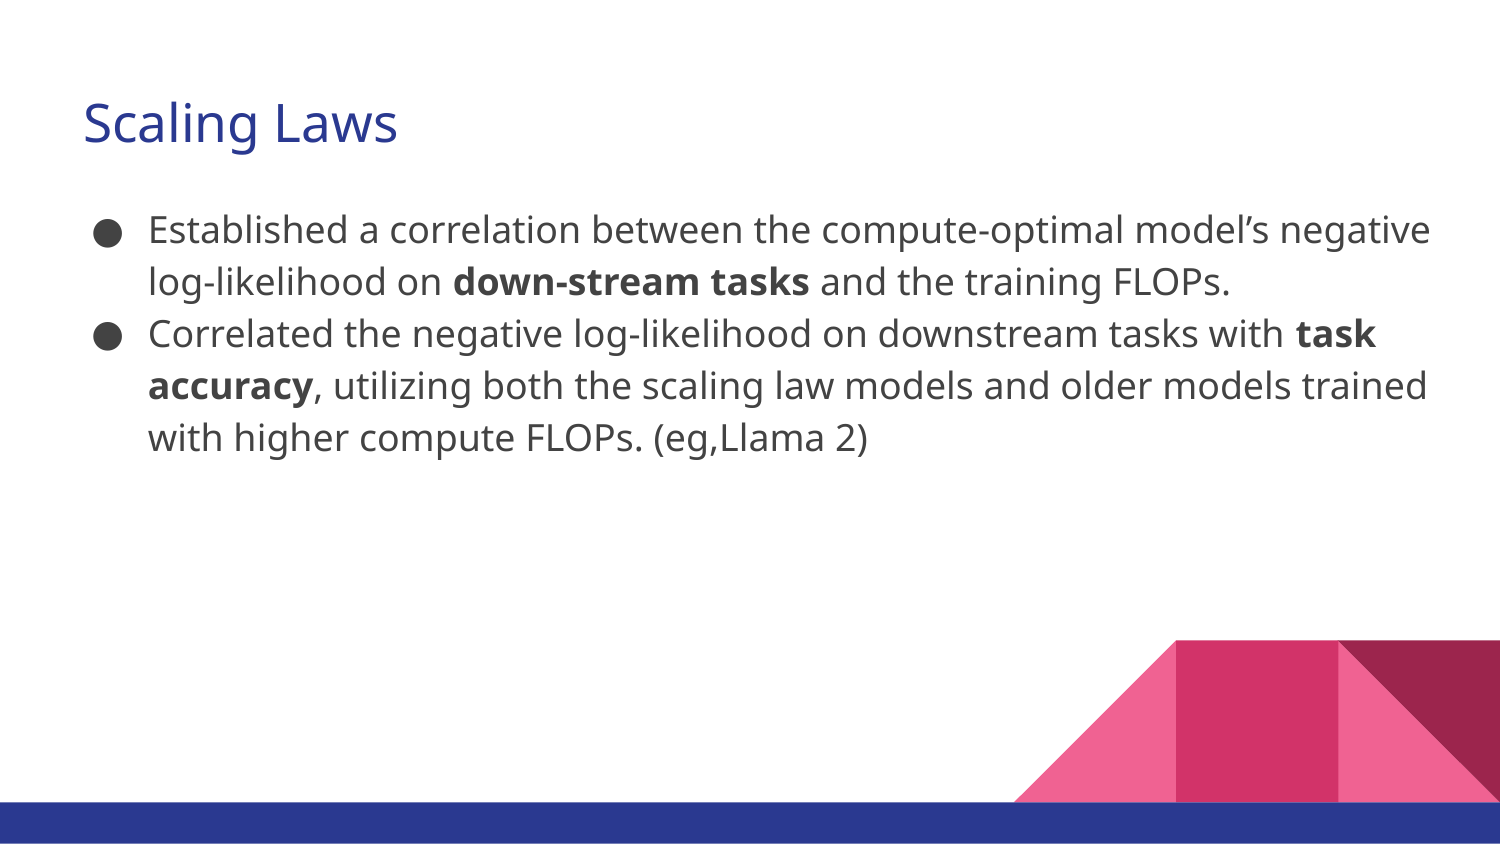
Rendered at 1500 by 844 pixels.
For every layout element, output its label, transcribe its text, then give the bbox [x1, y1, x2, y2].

list Established a correlation between the compute-optimal model’s negative log-likelihood on down-stream tasks and the training FLOPs. Correlated the negative log-likelihood on downstream tasks with task accuracy, utilizing both the scaling law models and older models trained with higher compute FLOPs. (eg,Llama 2) [57, 184, 1456, 746]
title Scaling Laws [68, 74, 1466, 169]
